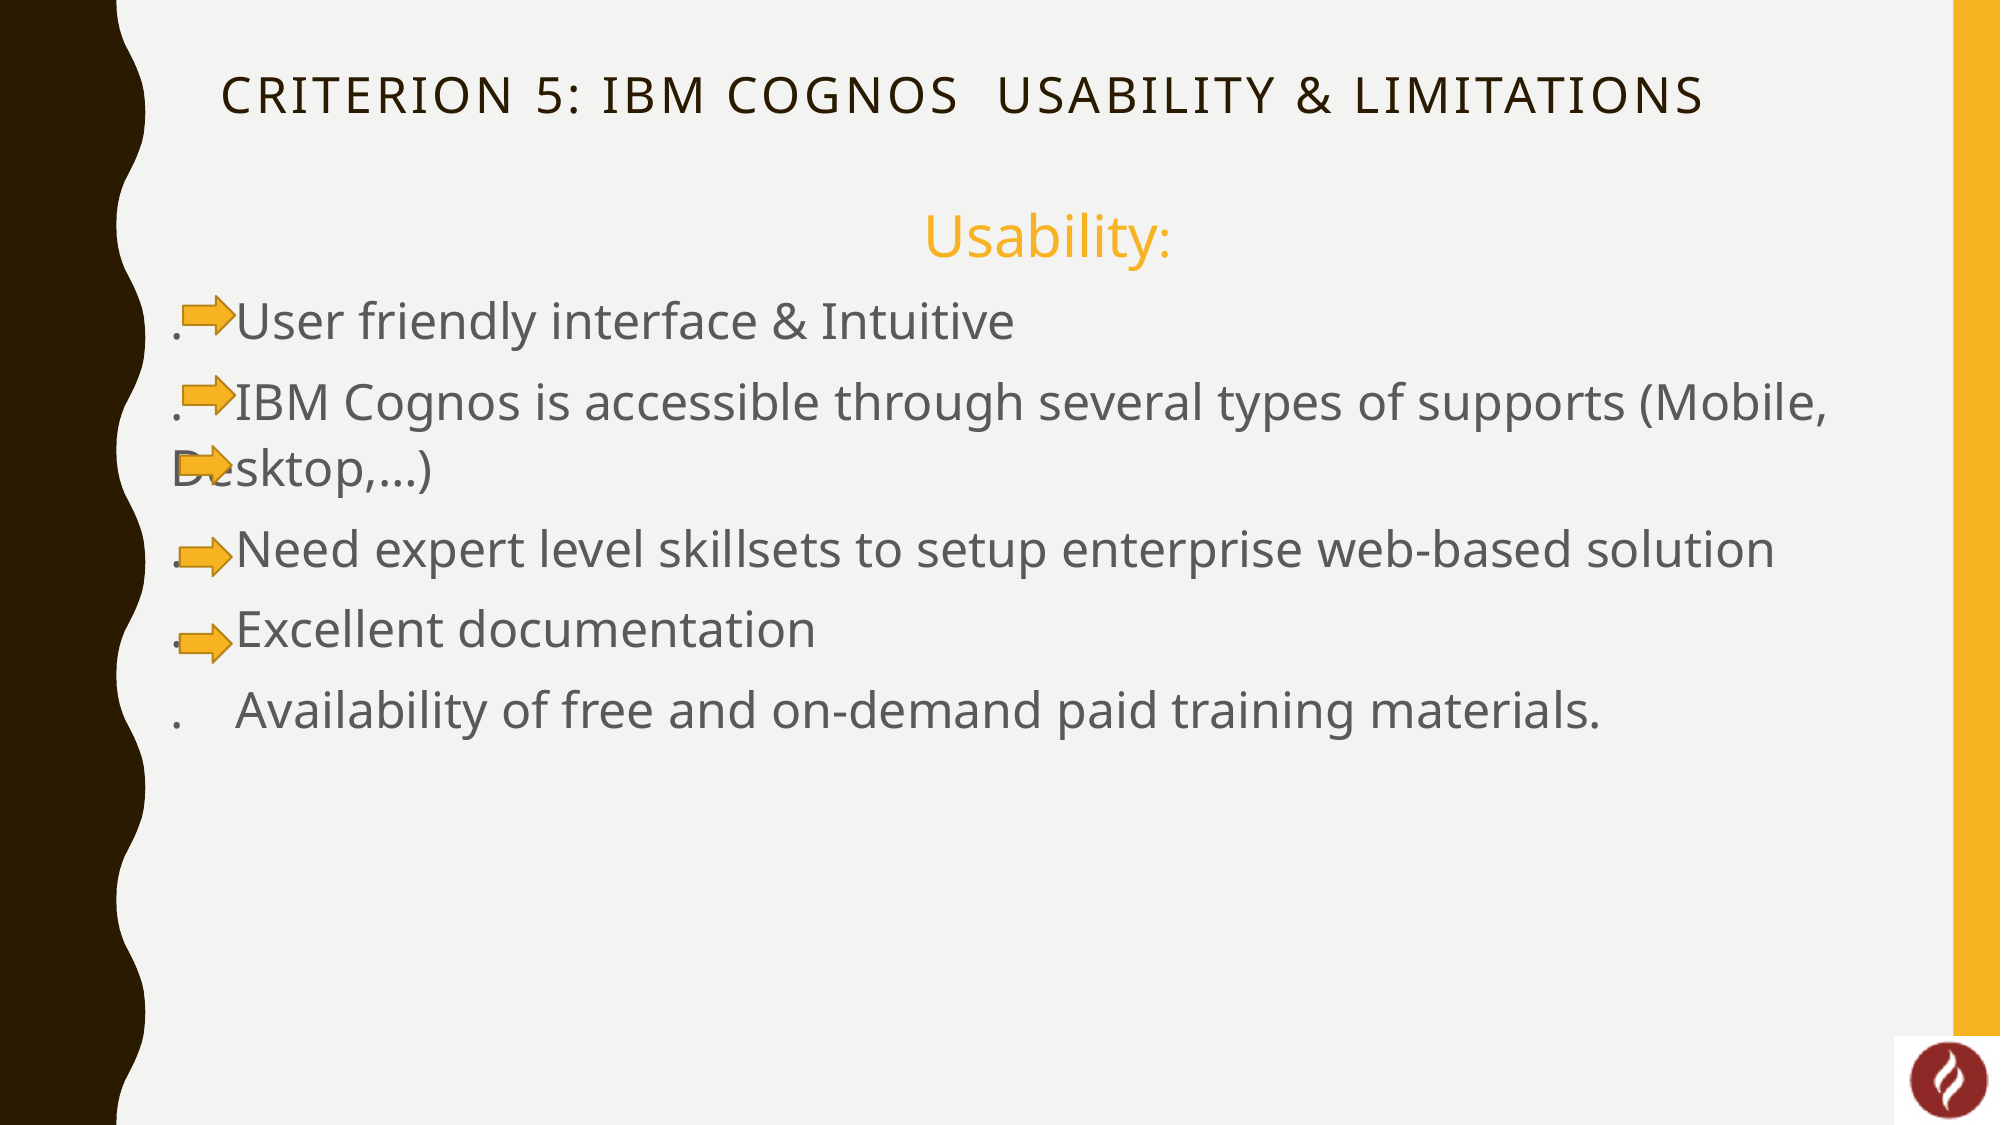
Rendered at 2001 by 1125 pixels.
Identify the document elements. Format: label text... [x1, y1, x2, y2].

text_box [182, 375, 236, 416]
title Criterion 5: IBM Cognos usability & limitations [205, 62, 1875, 185]
picture [1894, 1035, 2000, 1125]
text_box [178, 623, 233, 664]
list Usability: . User friendly interface & Intuitive . IBM Cognos is accessible through several types of supports (Mobile, Desktop,…) . Need expert level skillsets to setup enterprise web-based solution . Excellent documentation . Availability of free and on-demand paid training materials. [155, 185, 1940, 967]
text_box [178, 445, 233, 486]
text_box [178, 536, 233, 578]
text_box [182, 295, 236, 336]
